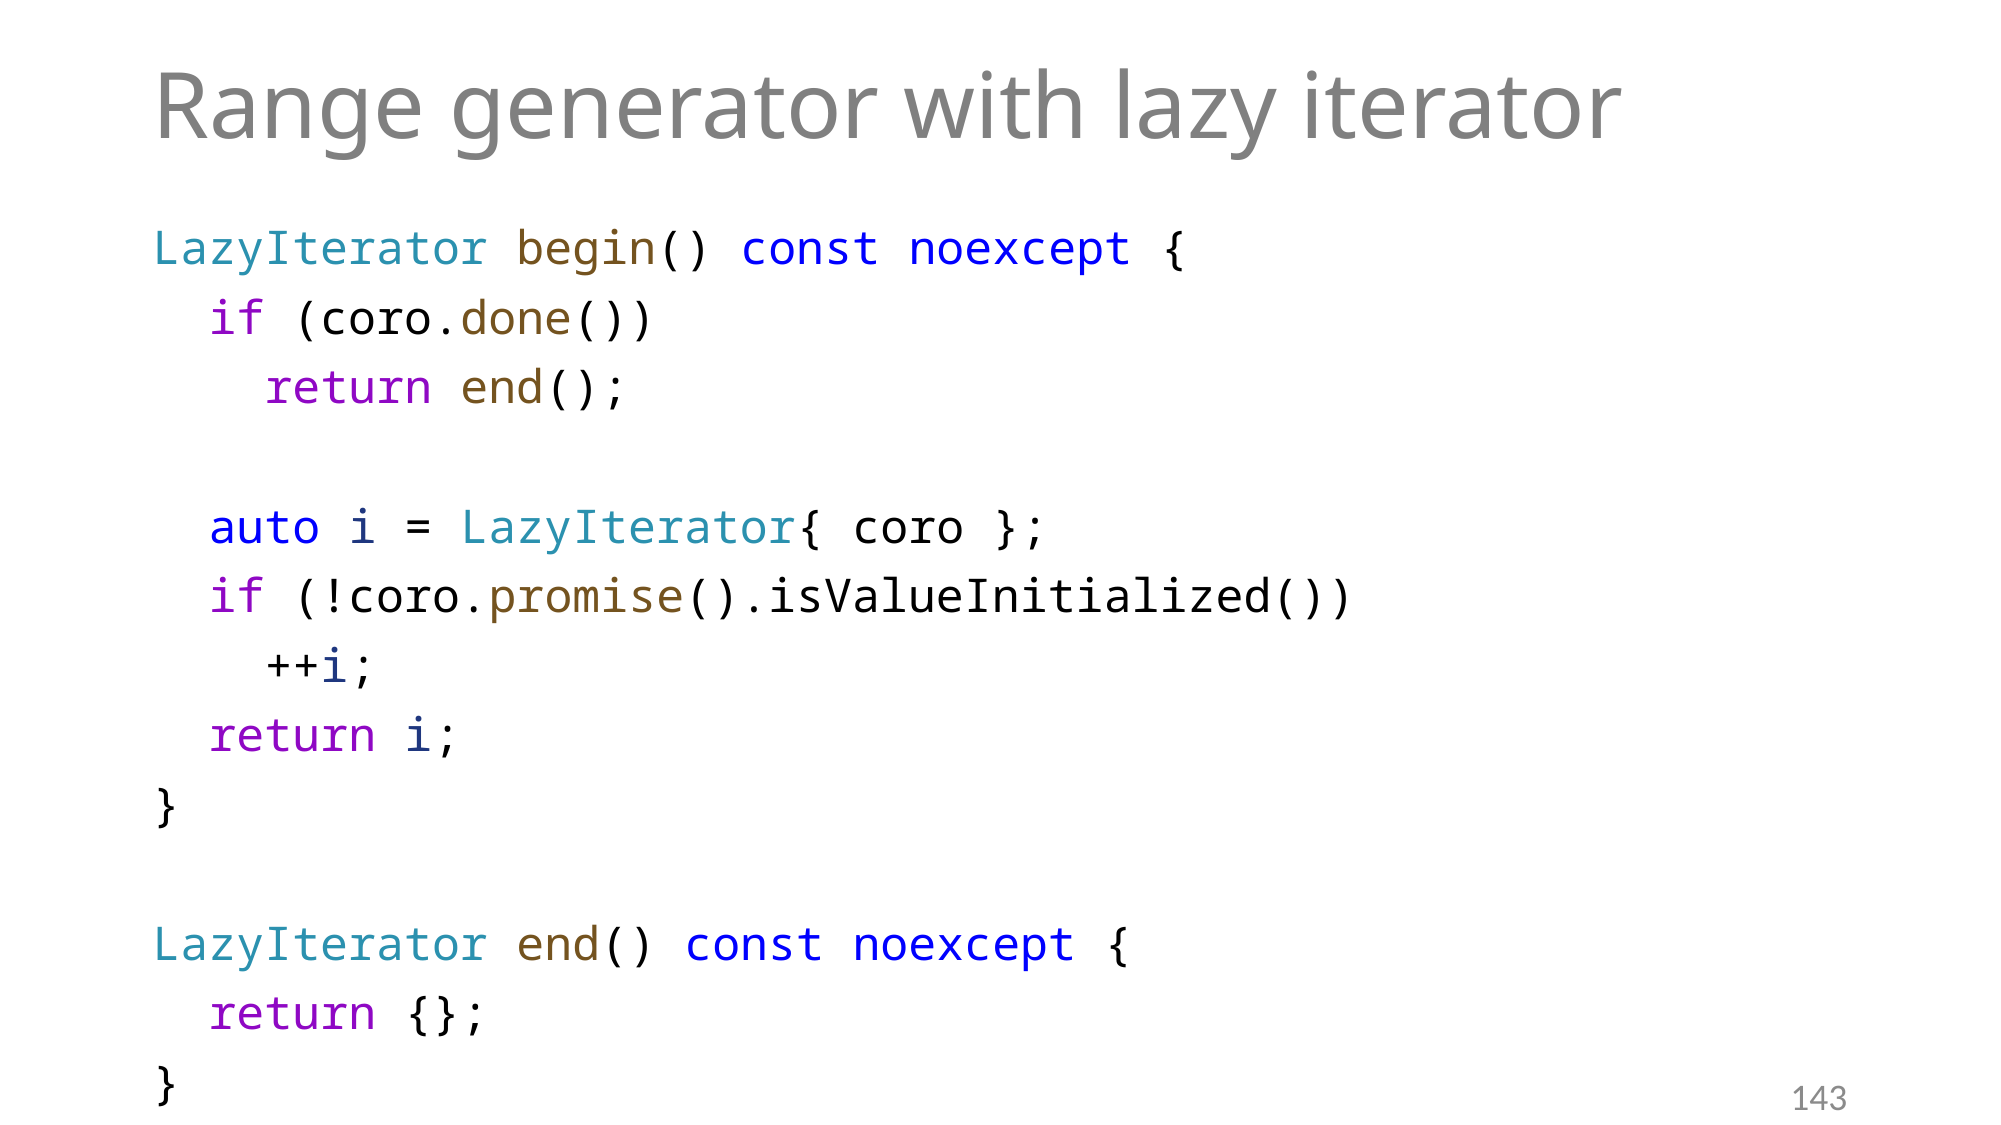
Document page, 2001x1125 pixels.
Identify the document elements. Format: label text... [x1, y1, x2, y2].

list LazyIterator begin() const noexcept { if (coro.done()) return end(); auto i = LazyIterator{ coro }; if (!coro.promise().isValueInitialized()) ++i; return i; } LazyIterator end() const noexcept { return {}; } [137, 217, 1863, 1125]
slide_number 143 [1412, 1065, 1863, 1125]
title Range generator with lazy iterator [137, 0, 1863, 217]
